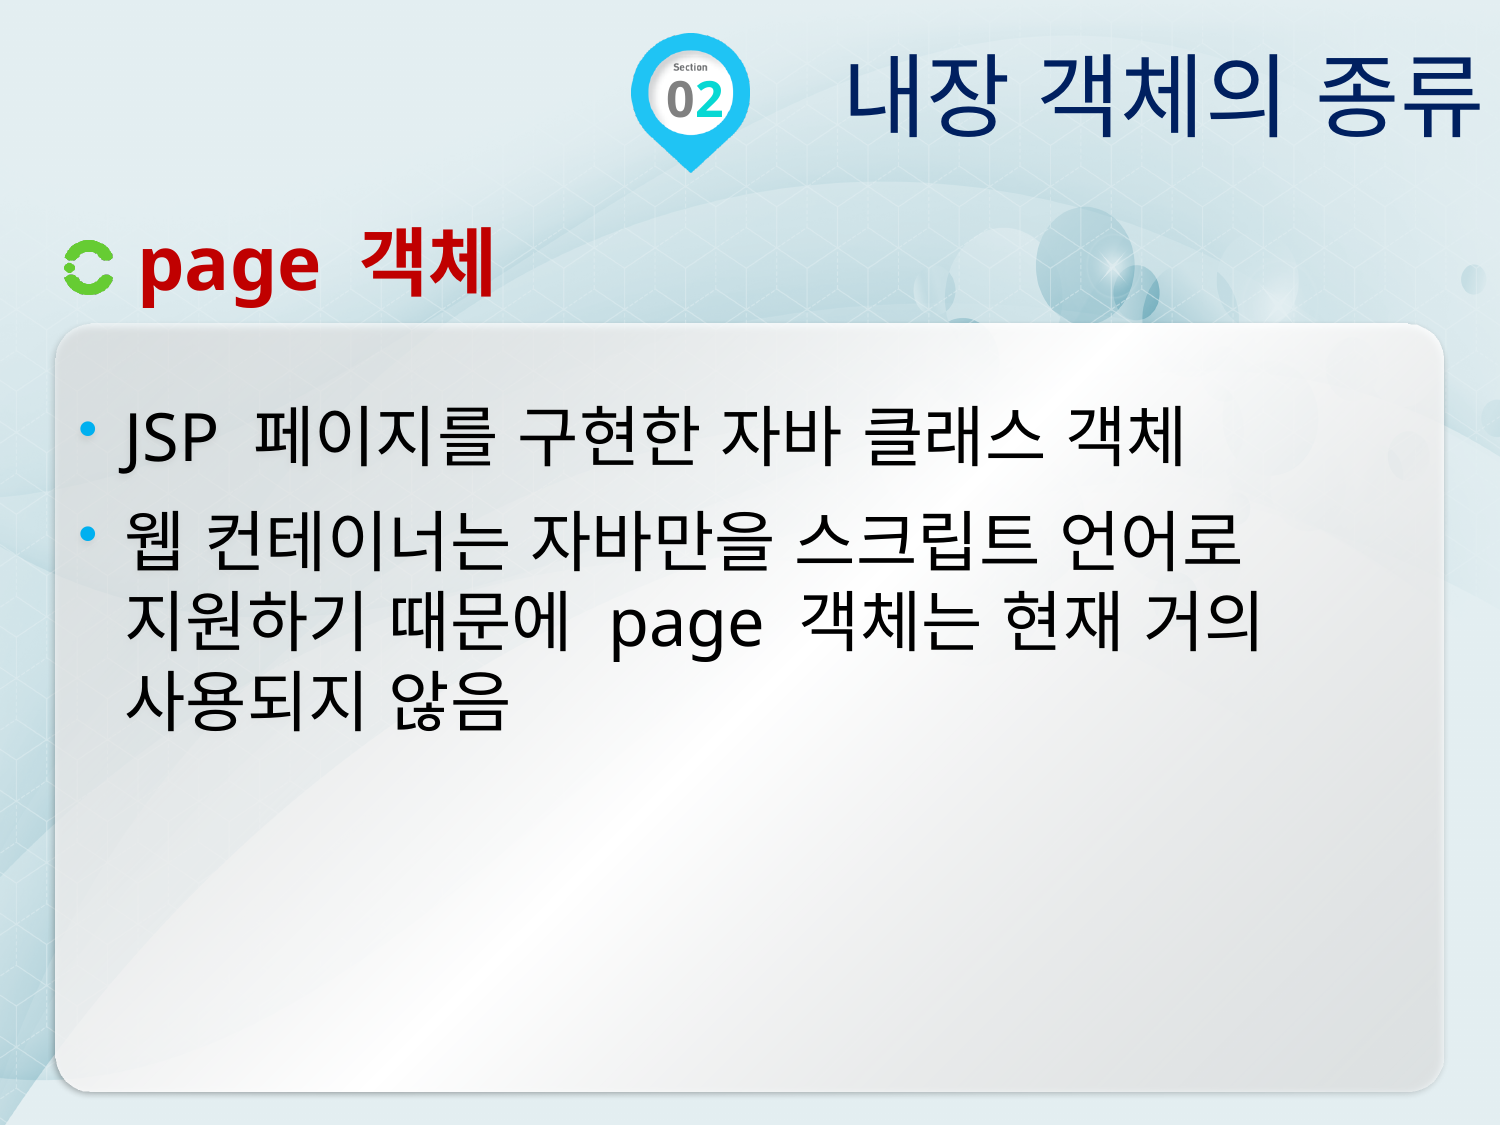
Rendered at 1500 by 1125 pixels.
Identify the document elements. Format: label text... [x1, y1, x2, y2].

text_box page 객체 [122, 208, 513, 313]
text_box JSP 페이지를 구현한 자바 클래스 객체 웹 컨테이너는 자바만을 스크립트 언어로 지원하기 때문에 page 객체는 현재 거의 사용되지 않음 [53, 321, 1446, 1094]
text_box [631, 33, 751, 173]
title 내장 객체의 종류 [0, 0, 1500, 188]
picture [64, 240, 113, 295]
